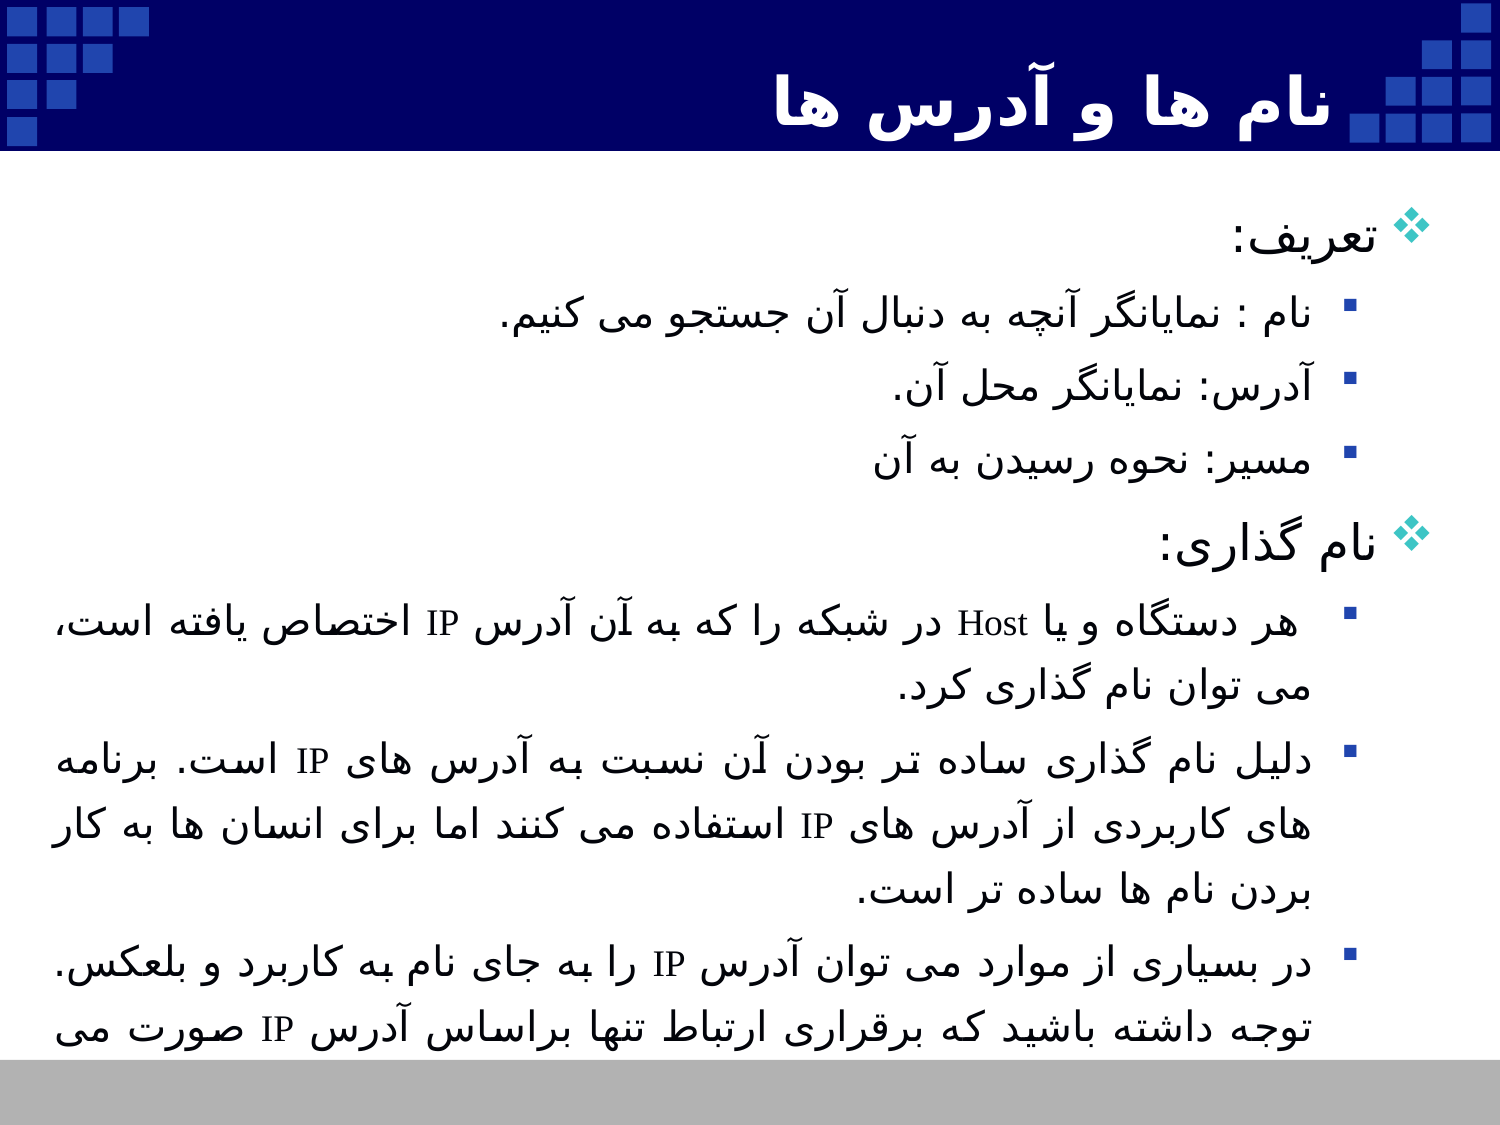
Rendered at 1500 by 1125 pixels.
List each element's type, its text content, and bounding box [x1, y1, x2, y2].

list تعریف: نام : نمایانگر آنچه به دنبال آن جستجو می کنیم. آدرس: نمایانگر محل آن. مسیر: نحوه رسیدن به آن نام گذاری: هر دستگاه و یا Host در شبکه را که به آن آدرس IP اختصاص یافته است، می توان نام گذاری کرد. دلیل نام گذاری ساده تر بودن آن نسبت به آدرس های IP است. برنامه های کاربردی از آدرس های IP استفاده می کنند اما برای انسان ها به کار بردن نام ها ساده تر است. در بسیاری از موارد می توان آدرس IP را به جای نام به کاربرد و بلعکس. توجه داشته باشید که برقراری ارتباط تنها براساس آدرس IP صورت می گیرد. [37, 176, 1451, 1038]
title نام ها و آدرس ها [137, 52, 1351, 145]
text_box [0, 1059, 1500, 1125]
